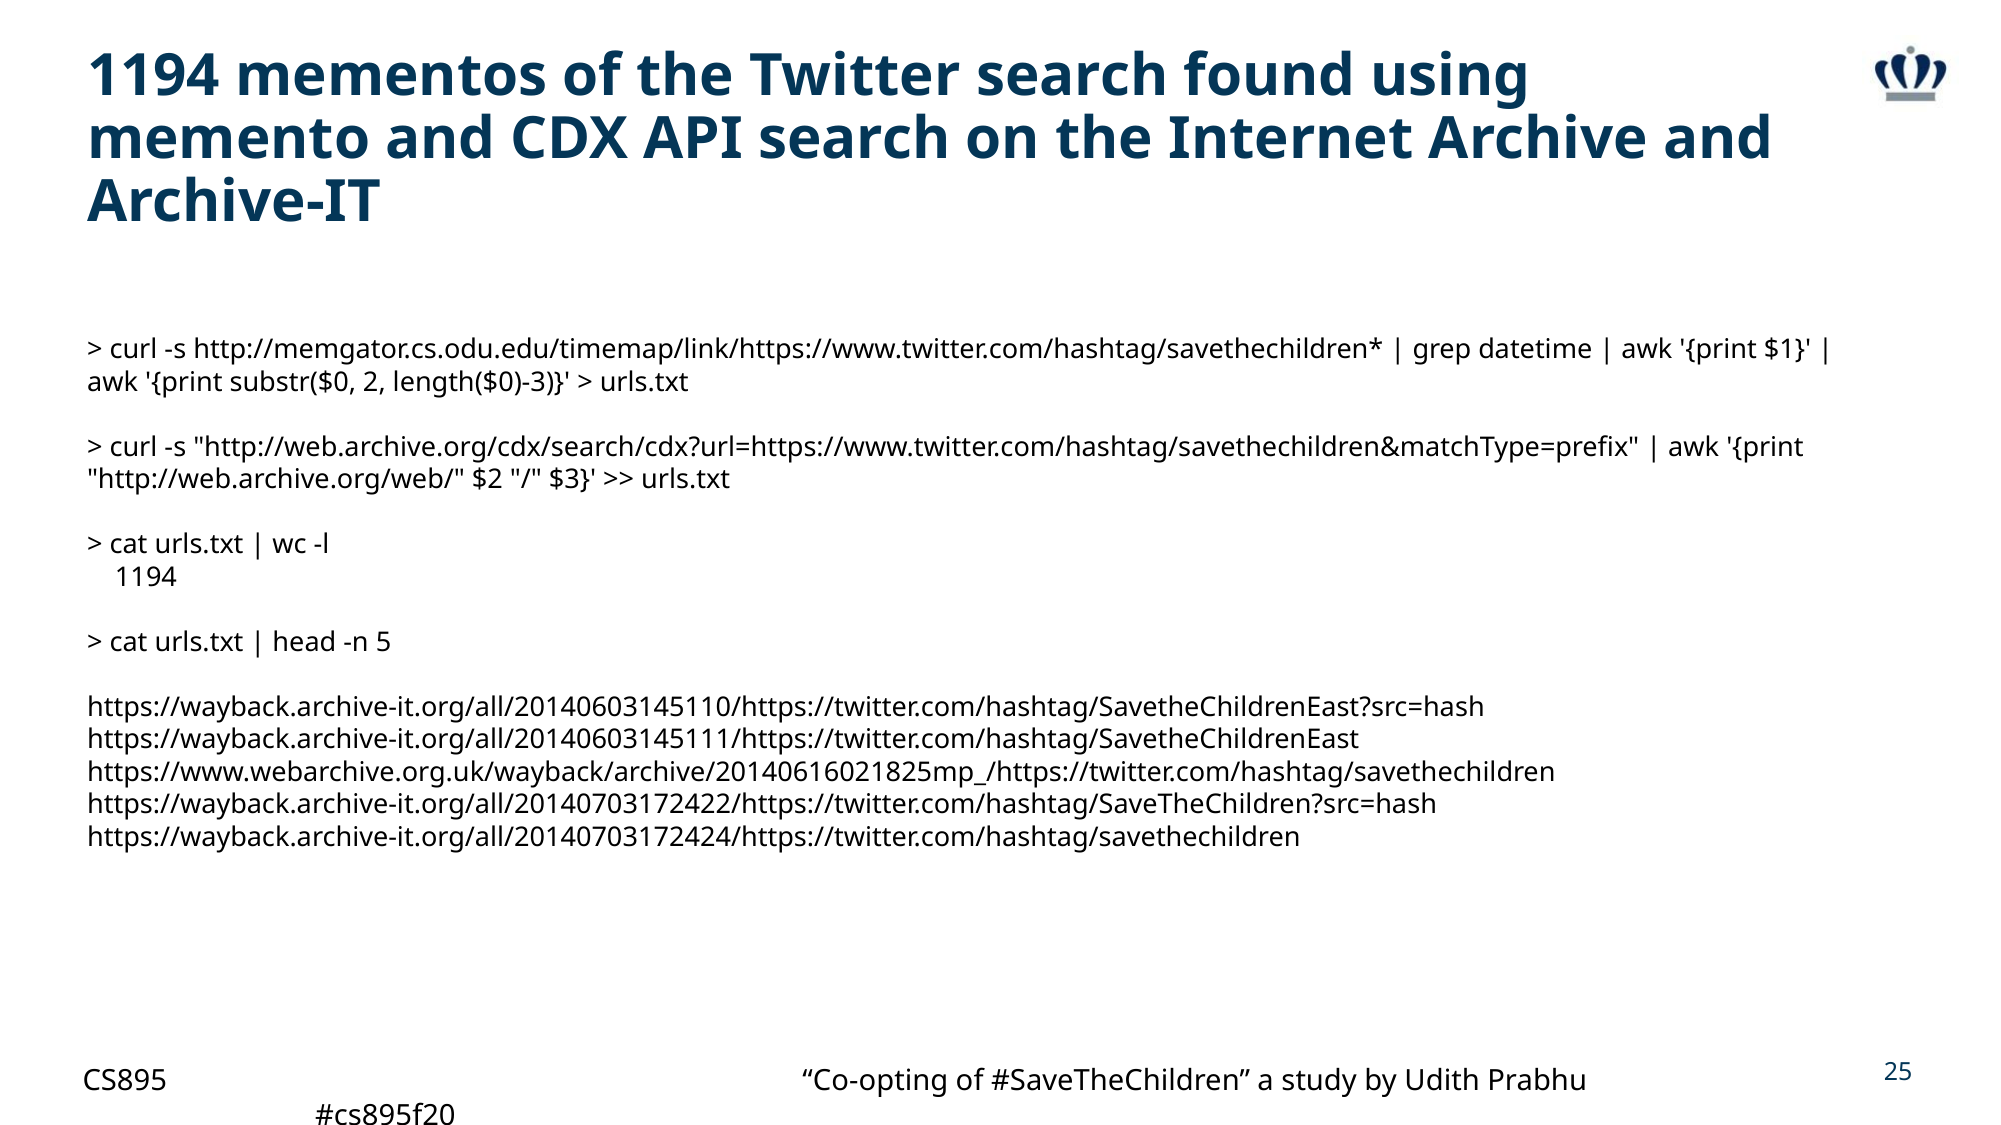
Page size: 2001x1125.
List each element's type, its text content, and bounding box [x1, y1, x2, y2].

text_box > curl -s http://memgator.cs.odu.edu/timemap/link/https://www.twitter.com/hashtag/savethechildren* | grep datetime | awk '{print $1}' | awk '{print substr($0, 2, length($0)-3)}' > urls.txt > curl -s "http://web.archive.org/cdx/search/cdx?url=https://www.twitter.com/hashtag/savethechildren&matchType=prefix" | awk '{print "http://web.archive.org/web/" $2 "/" $3}' >> urls.txt > cat urls.txt | wc -l 1194 > cat urls.txt | head -n 5 https://wayback.archive-it.org/all/20140603145110/https://twitter.com/hashtag/SavetheChildrenEast?src=hash https://wayback.archive-it.org/all/20140603145111/https://twitter.com/hashtag/SavetheChildrenEast https://www.webarchive.org.uk/wayback/archive/20140616021825mp_/https://twitter.com/hashtag/savethechildren https://wayback.archive-it.org/all/20140703172422/https://twitter.com/hashtag/SaveTheChildren?src=hash https://wayback.archive-it.org/all/20140703172424/https://twitter.com/hashtag/savethechildren [72, 266, 1883, 982]
text_box CS895 “Co-opting of #SaveTheChildren” a study by Udith Prabhu #cs895f20 [0, 1046, 1863, 1099]
title 1194 mementos of the Twitter search found using memento and CDX API search on the Internet Archive and Archive-IT [72, 59, 1838, 220]
slide_number ‹#› [1477, 1042, 1928, 1103]
picture [1861, 35, 1959, 113]
